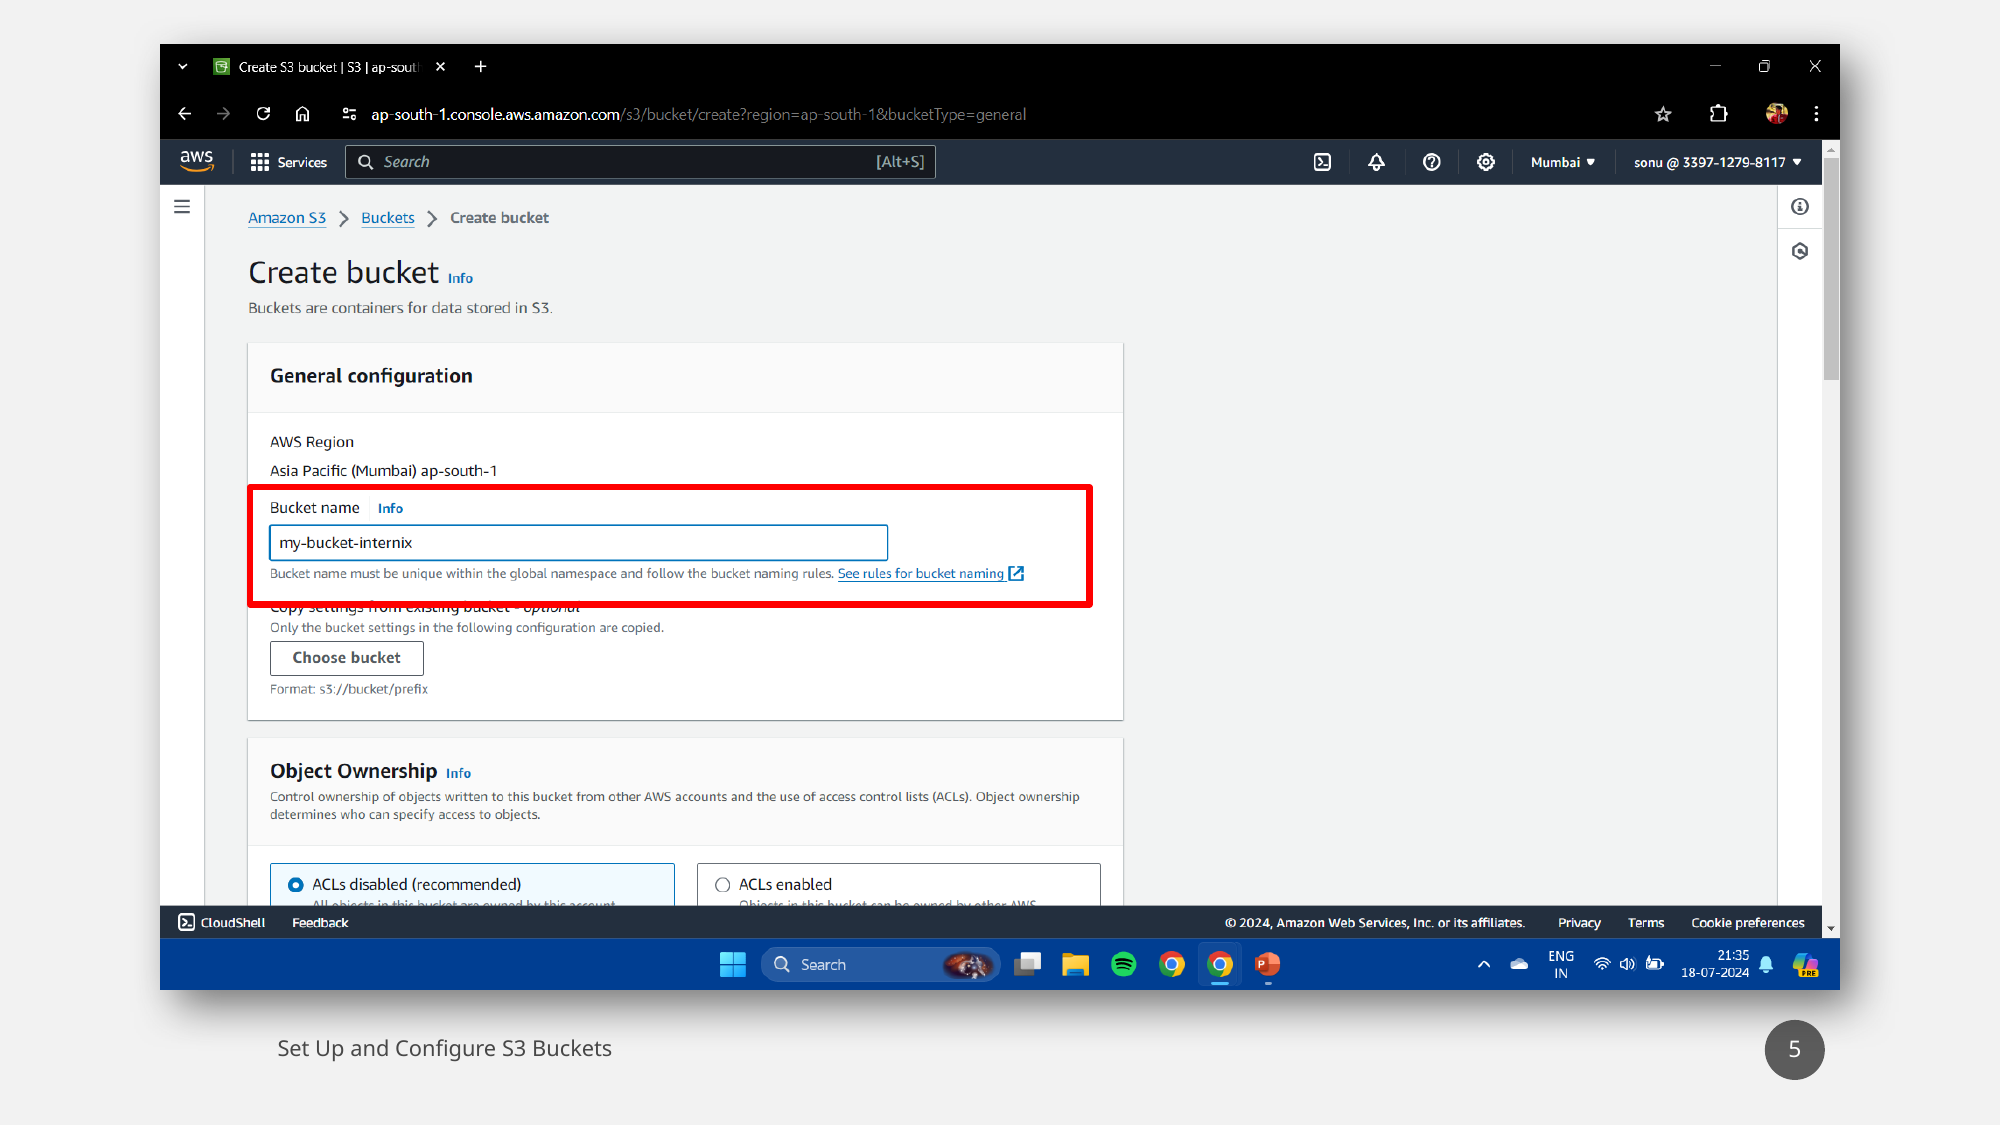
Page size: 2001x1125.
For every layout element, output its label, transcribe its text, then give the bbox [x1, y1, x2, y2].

footer Set Up and Configure S3 Buckets [262, 1039, 1231, 1076]
slide_number 5 [1764, 1039, 1825, 1080]
picture [160, 44, 1840, 990]
